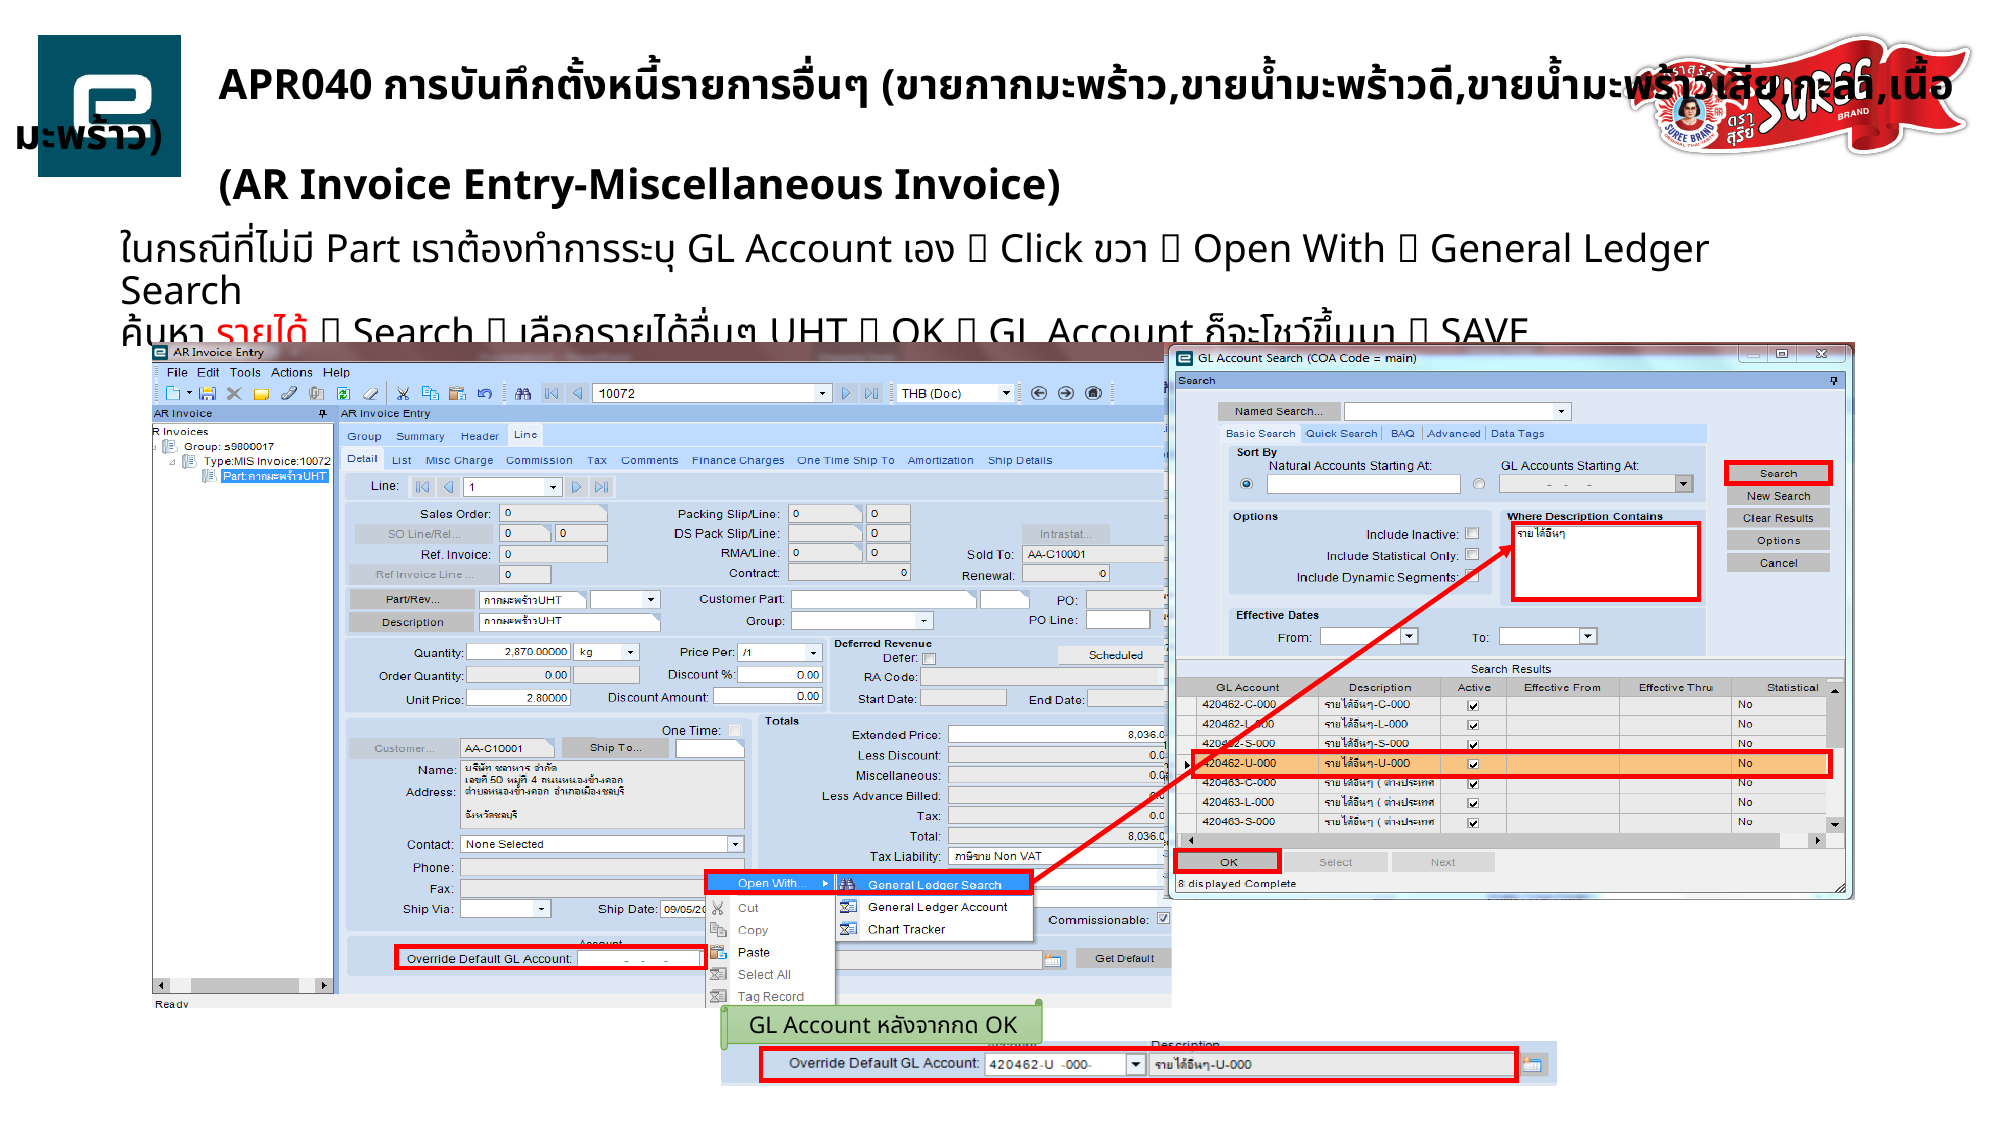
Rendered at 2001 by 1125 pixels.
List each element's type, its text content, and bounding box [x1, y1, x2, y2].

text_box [152, 342, 1855, 1086]
text_box ในกรณีที่ไม่มี Part เราต้องทำการระบุ GL Account เอง  Click ขวา  Open With  General Ledger Search ค้นหา รายได้  Search  เลือกรายได้อื่นๆ UHT  OK  GL Account ก็จะโชว์ขึ้นมา  SAVE [105, 265, 1831, 363]
text_box APR040 การบันทึกตั้งหนี้รายการอื่นๆ (ขายกากมะพร้าว,ขายน้ำมะพร้าวดี,ขายน้ำมะพร้าวเสีย,กะลา,เนื้อมะพร้าว) (AR Invoice Entry-Miscellaneous Invoice) [0, 0, 2000, 265]
